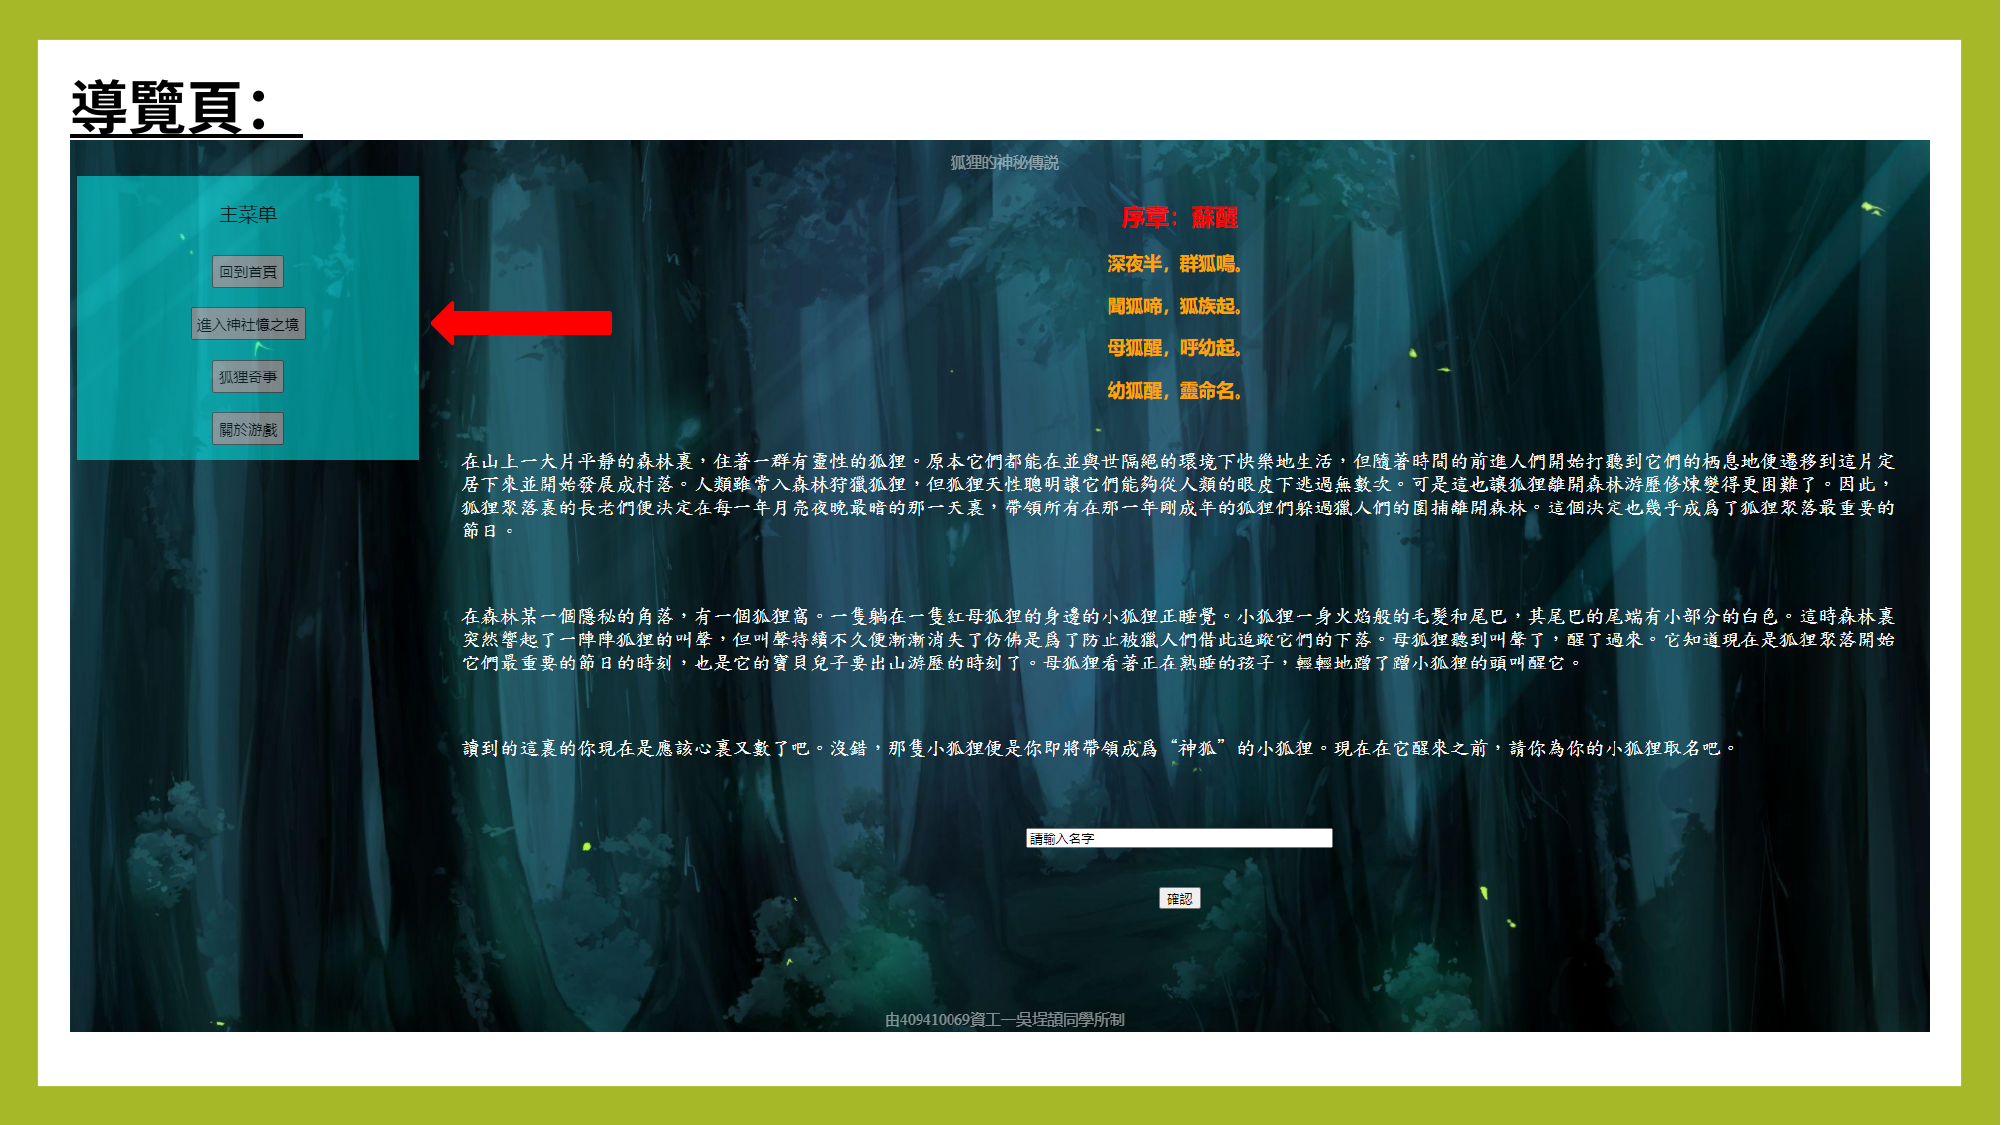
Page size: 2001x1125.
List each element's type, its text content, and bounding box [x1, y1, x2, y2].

picture [69, 140, 1931, 1032]
text_box 導覽頁： [55, 63, 676, 149]
